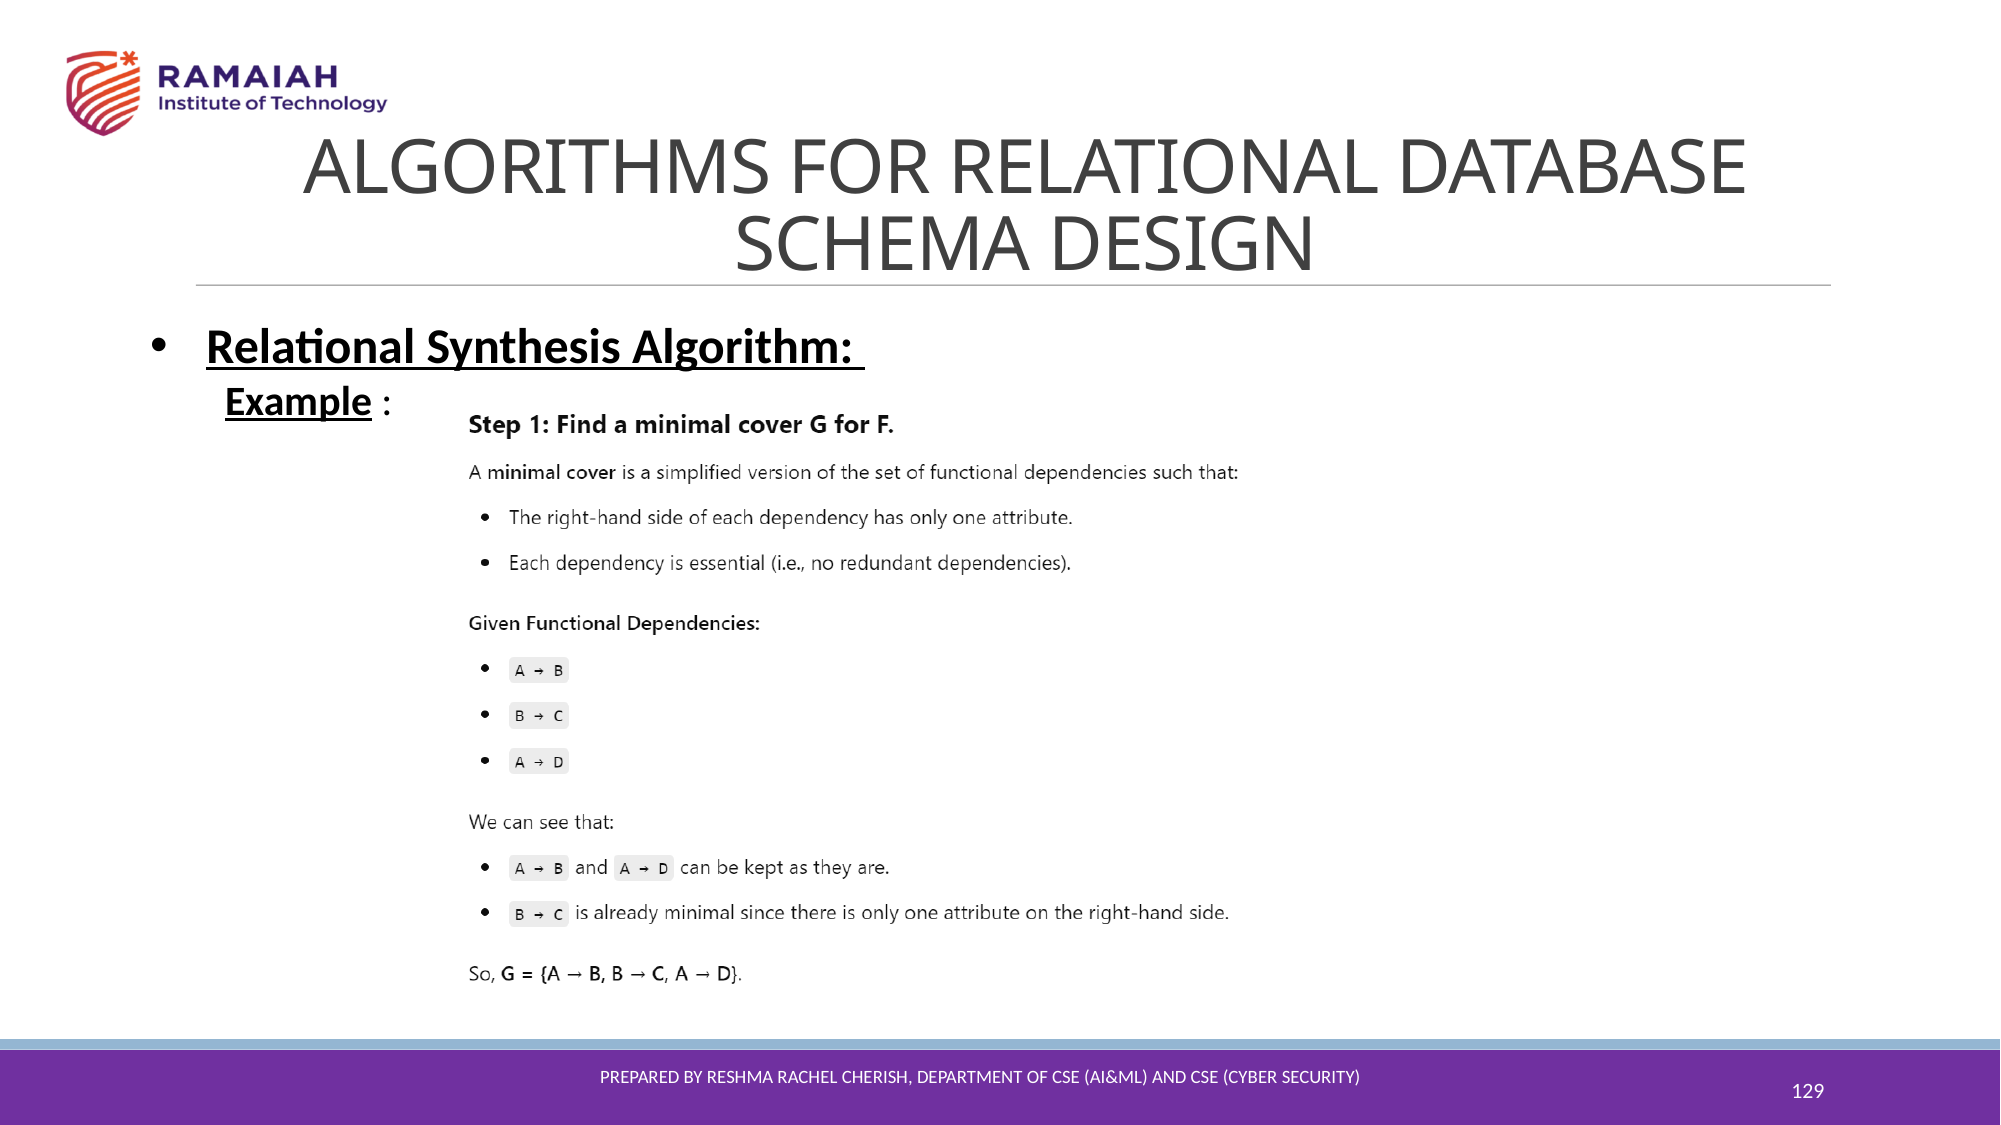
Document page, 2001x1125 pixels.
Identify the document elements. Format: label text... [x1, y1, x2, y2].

text_box ALGORITHMS FOR RELATIONAL DATABASE SCHEMA DESIGN [201, 133, 1852, 293]
text_box Prepared By reshma Rachel cherish, Department of CSE (ai&ml) and CSE (Cyber security) [584, 1068, 1376, 1125]
text_box Relational Synthesis Algorithm: Example : [0, 306, 1896, 1019]
picture [412, 399, 1275, 992]
picture [28, 5, 429, 166]
text_box 129 [1624, 1059, 1840, 1120]
